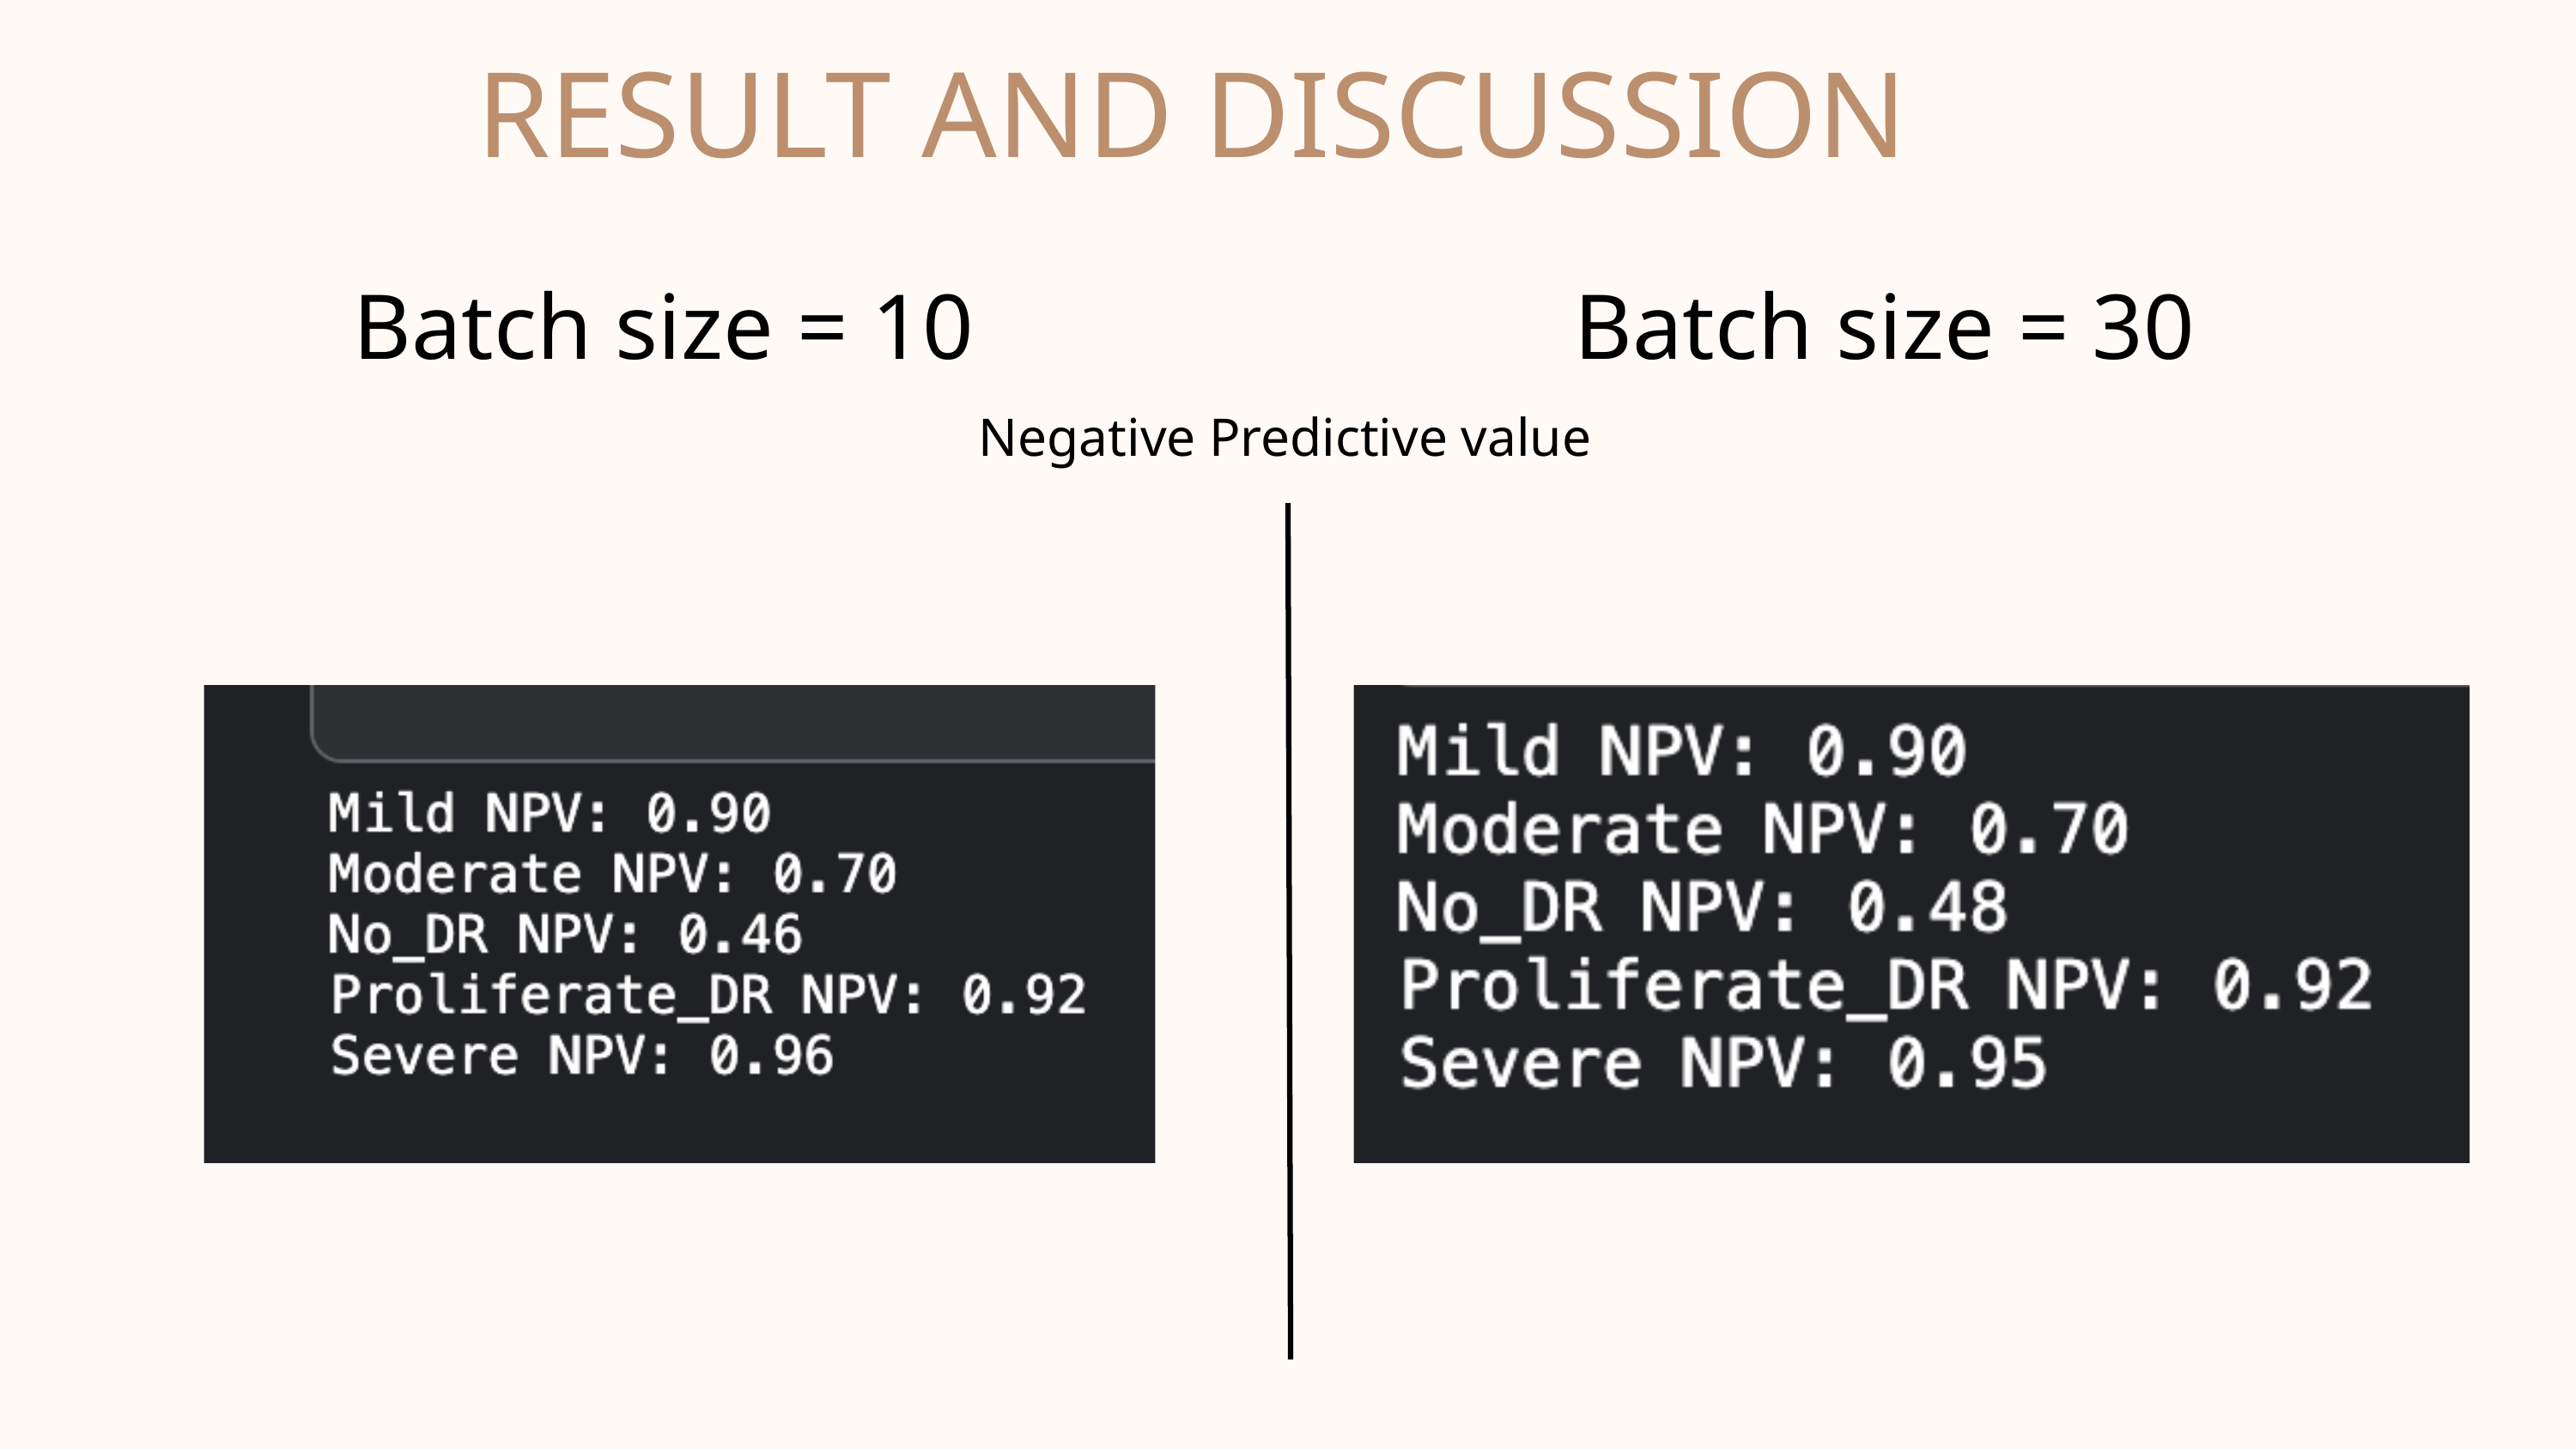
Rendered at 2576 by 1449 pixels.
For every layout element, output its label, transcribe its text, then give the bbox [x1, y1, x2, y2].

text_box Negative Predictive value [966, 394, 1605, 467]
text_box Batch size = 10 [341, 252, 987, 378]
text_box RESULT AND DISCUSSION [341, 47, 2044, 181]
text_box [204, 685, 1156, 1163]
text_box [1353, 685, 2470, 1163]
text_box Batch size = 30 [1559, 252, 2210, 378]
